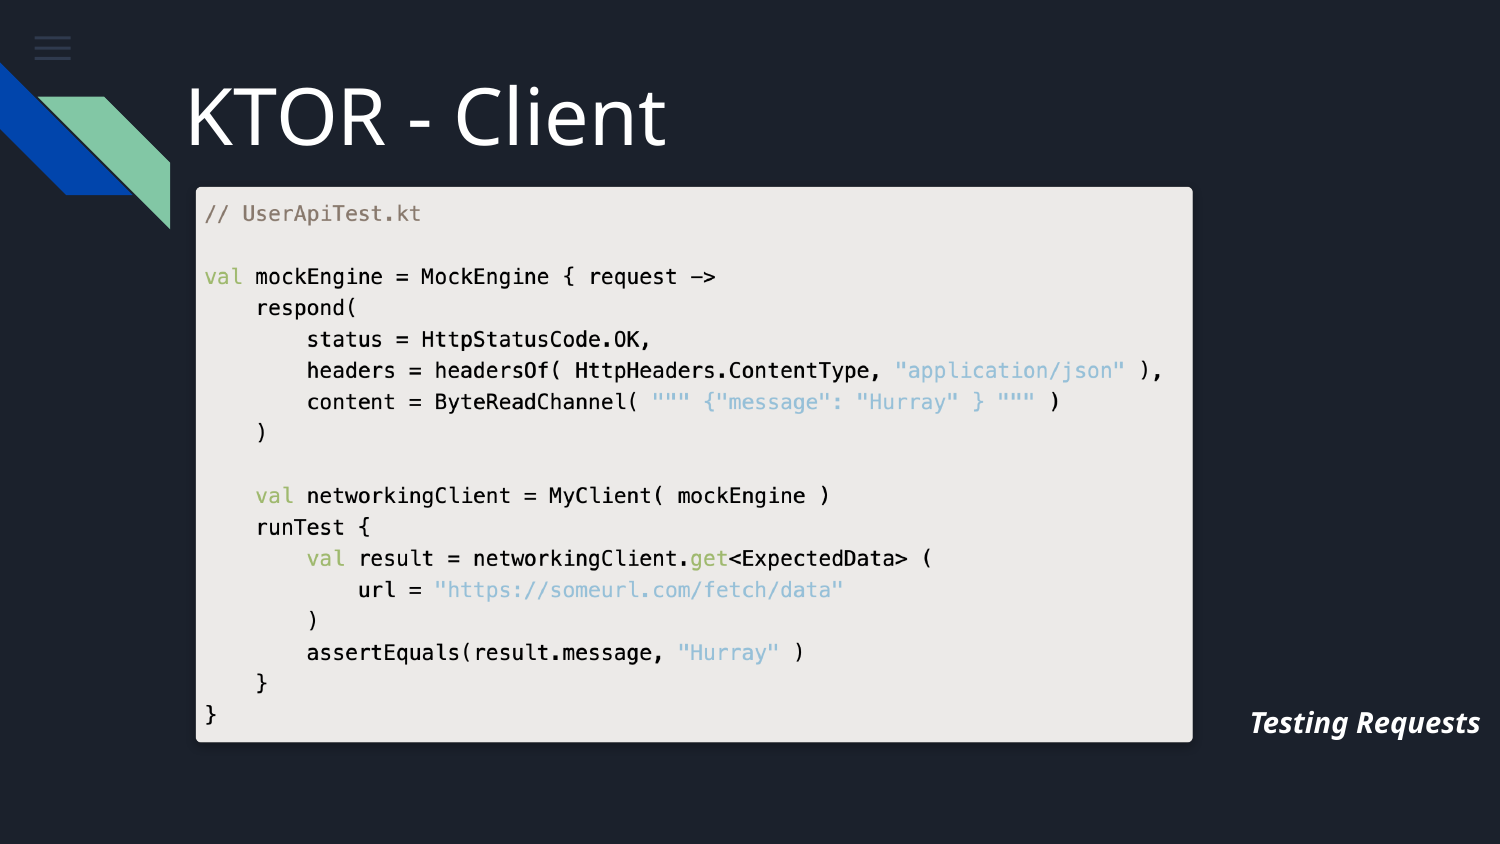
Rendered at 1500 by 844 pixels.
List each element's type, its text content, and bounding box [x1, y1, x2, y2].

list Testing Requests [1249, 672, 1500, 771]
picture [144, 135, 1244, 794]
title KTOR - Client [169, 37, 1090, 133]
